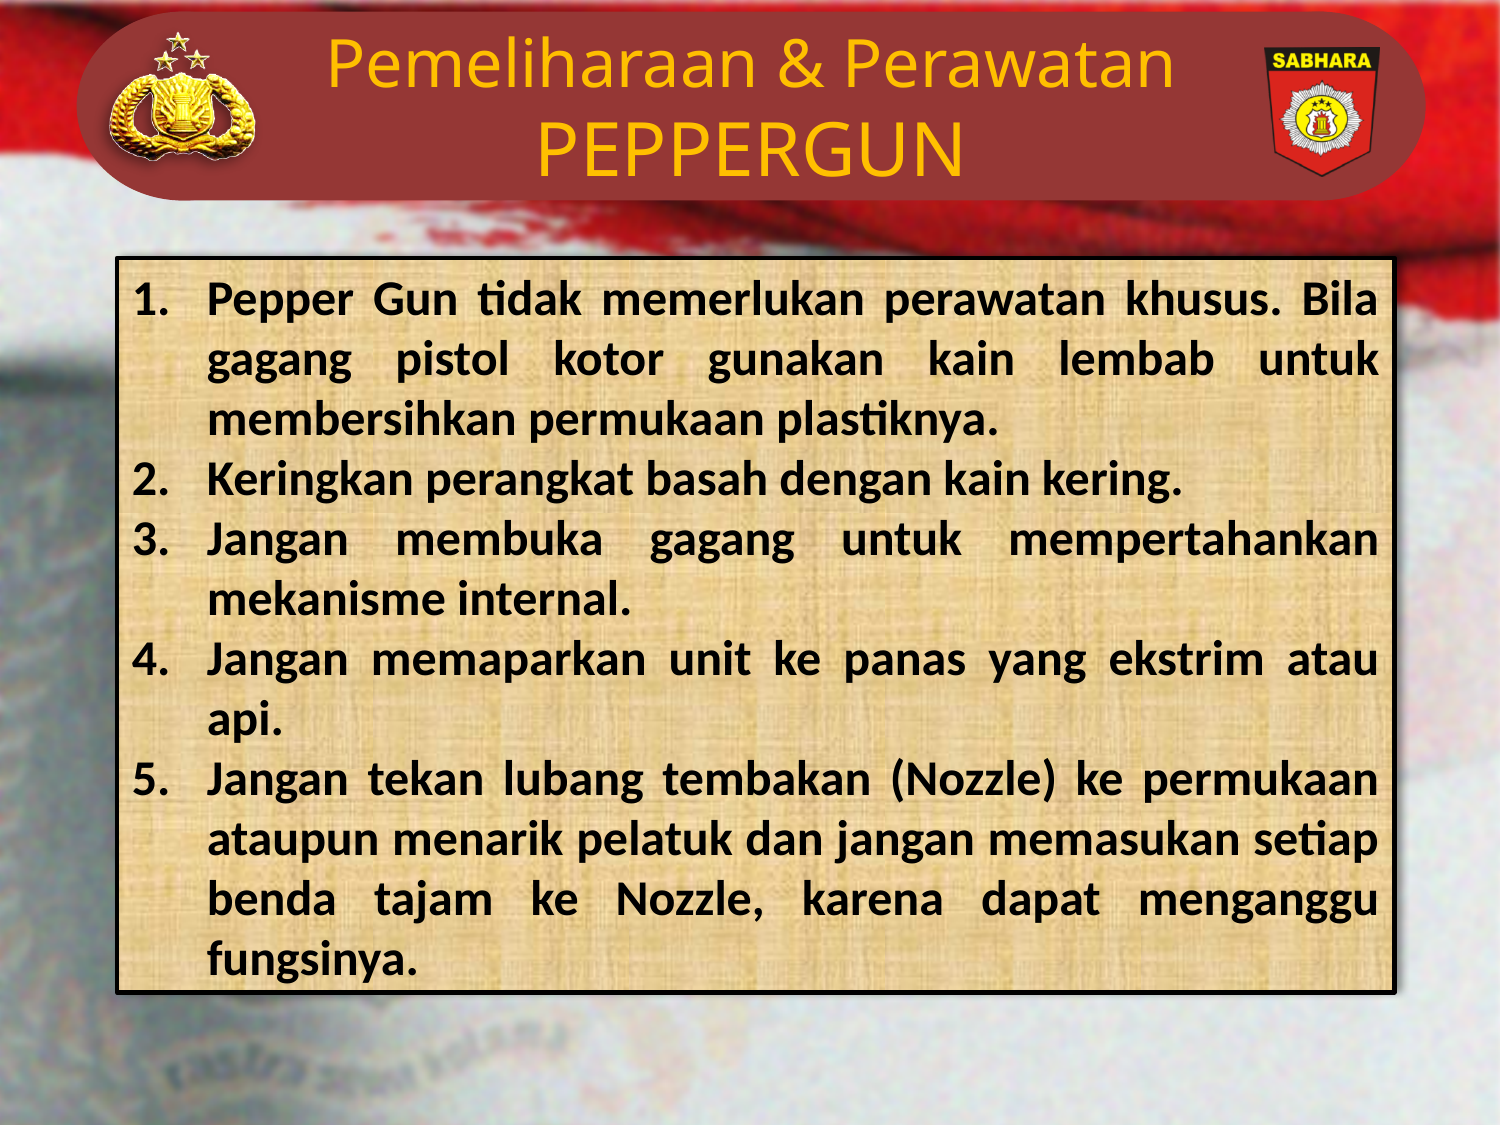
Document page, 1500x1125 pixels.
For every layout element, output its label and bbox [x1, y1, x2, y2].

text_box [0, 0, 1500, 1125]
